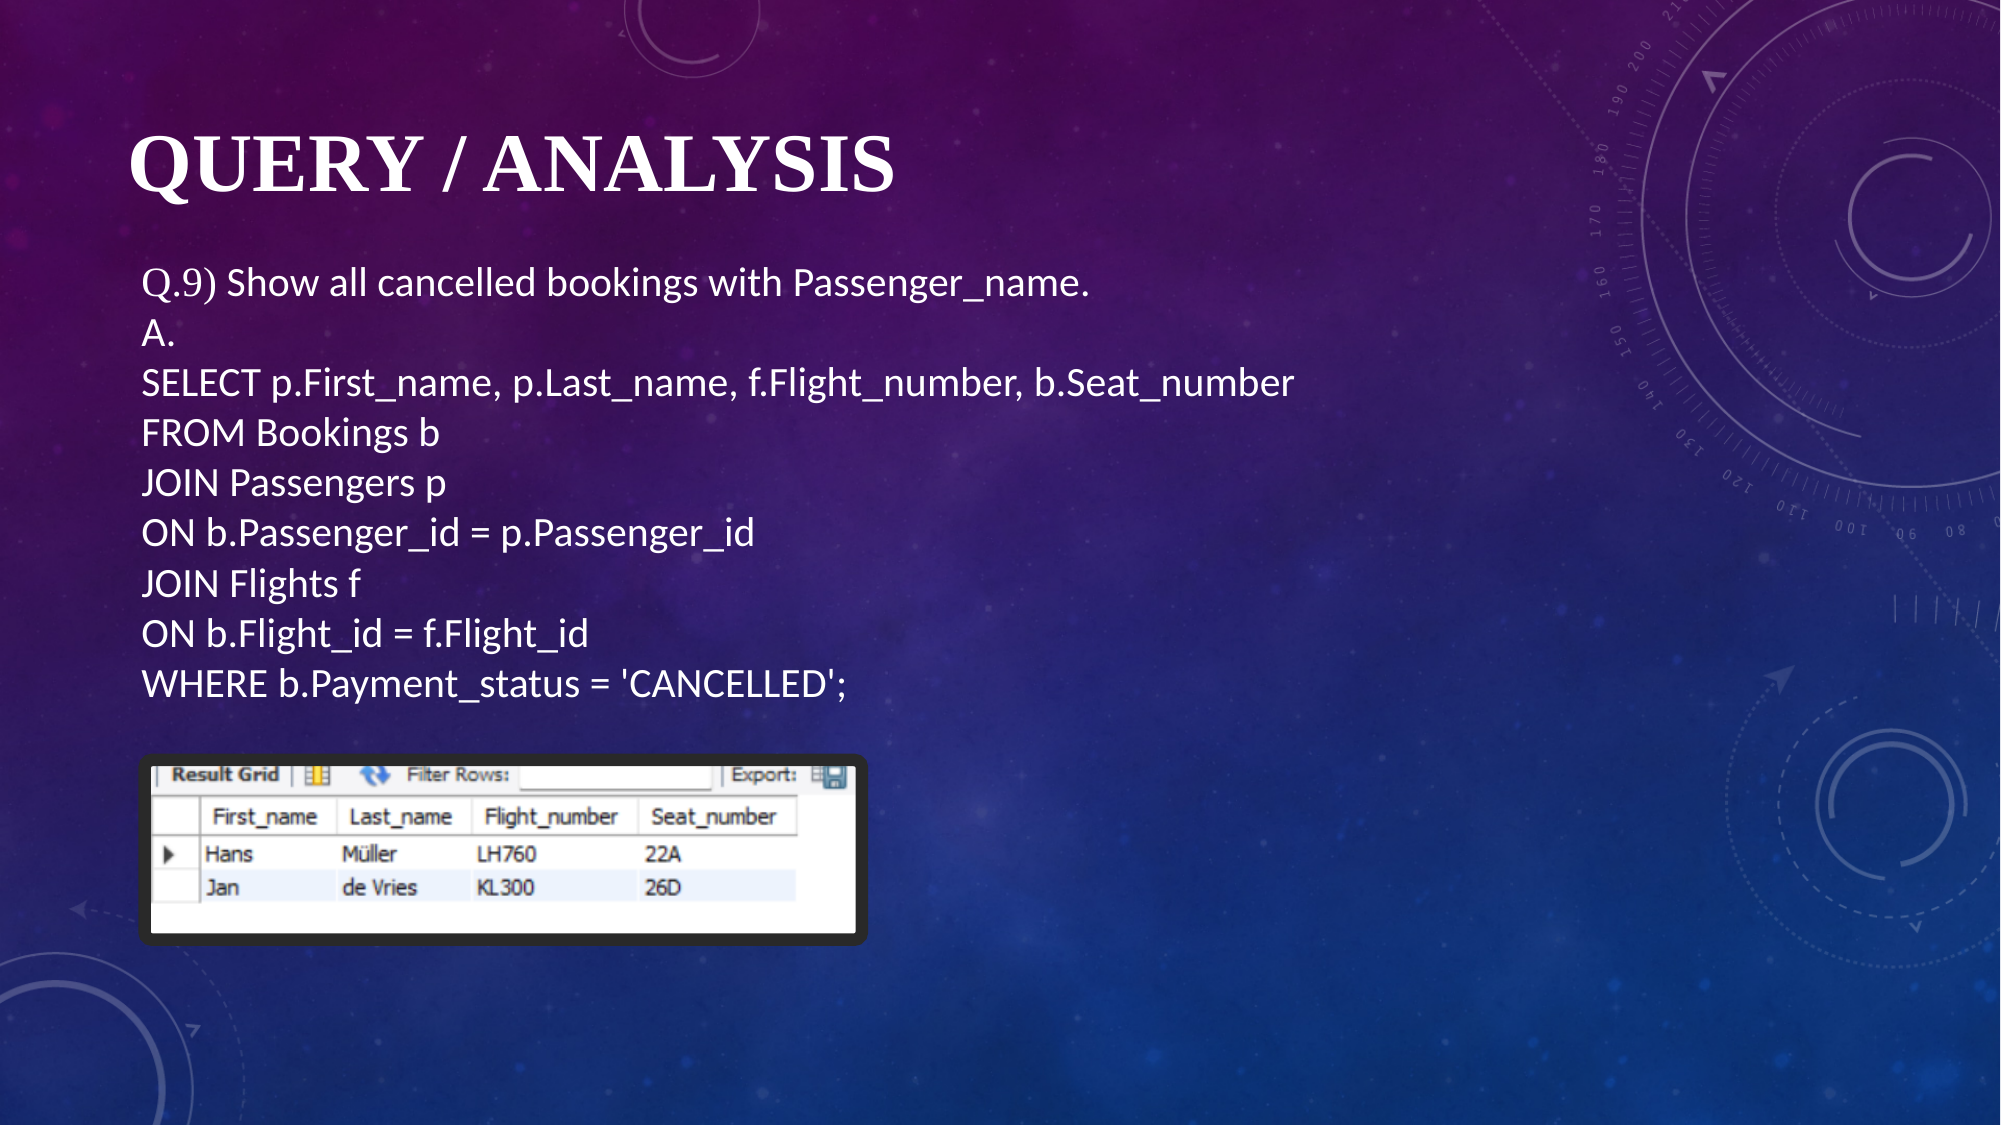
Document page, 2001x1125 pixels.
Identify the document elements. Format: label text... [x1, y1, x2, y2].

title Query / Analysis [112, 99, 1775, 216]
text_box Q.9) Show all cancelled bookings with Passenger_name. A. SELECT p.First_name, p.Last_name, f.Flight_number, b.Seat_number FROM Bookings b JOIN Passengers p ON b.Passenger_id = p.Passenger_id JOIN Flights f ON b.Flight_id = f.Flight_id WHERE b.Payment_status = 'CANCELLED'; [126, 247, 1846, 713]
picture [0, 0, 2001, 1125]
